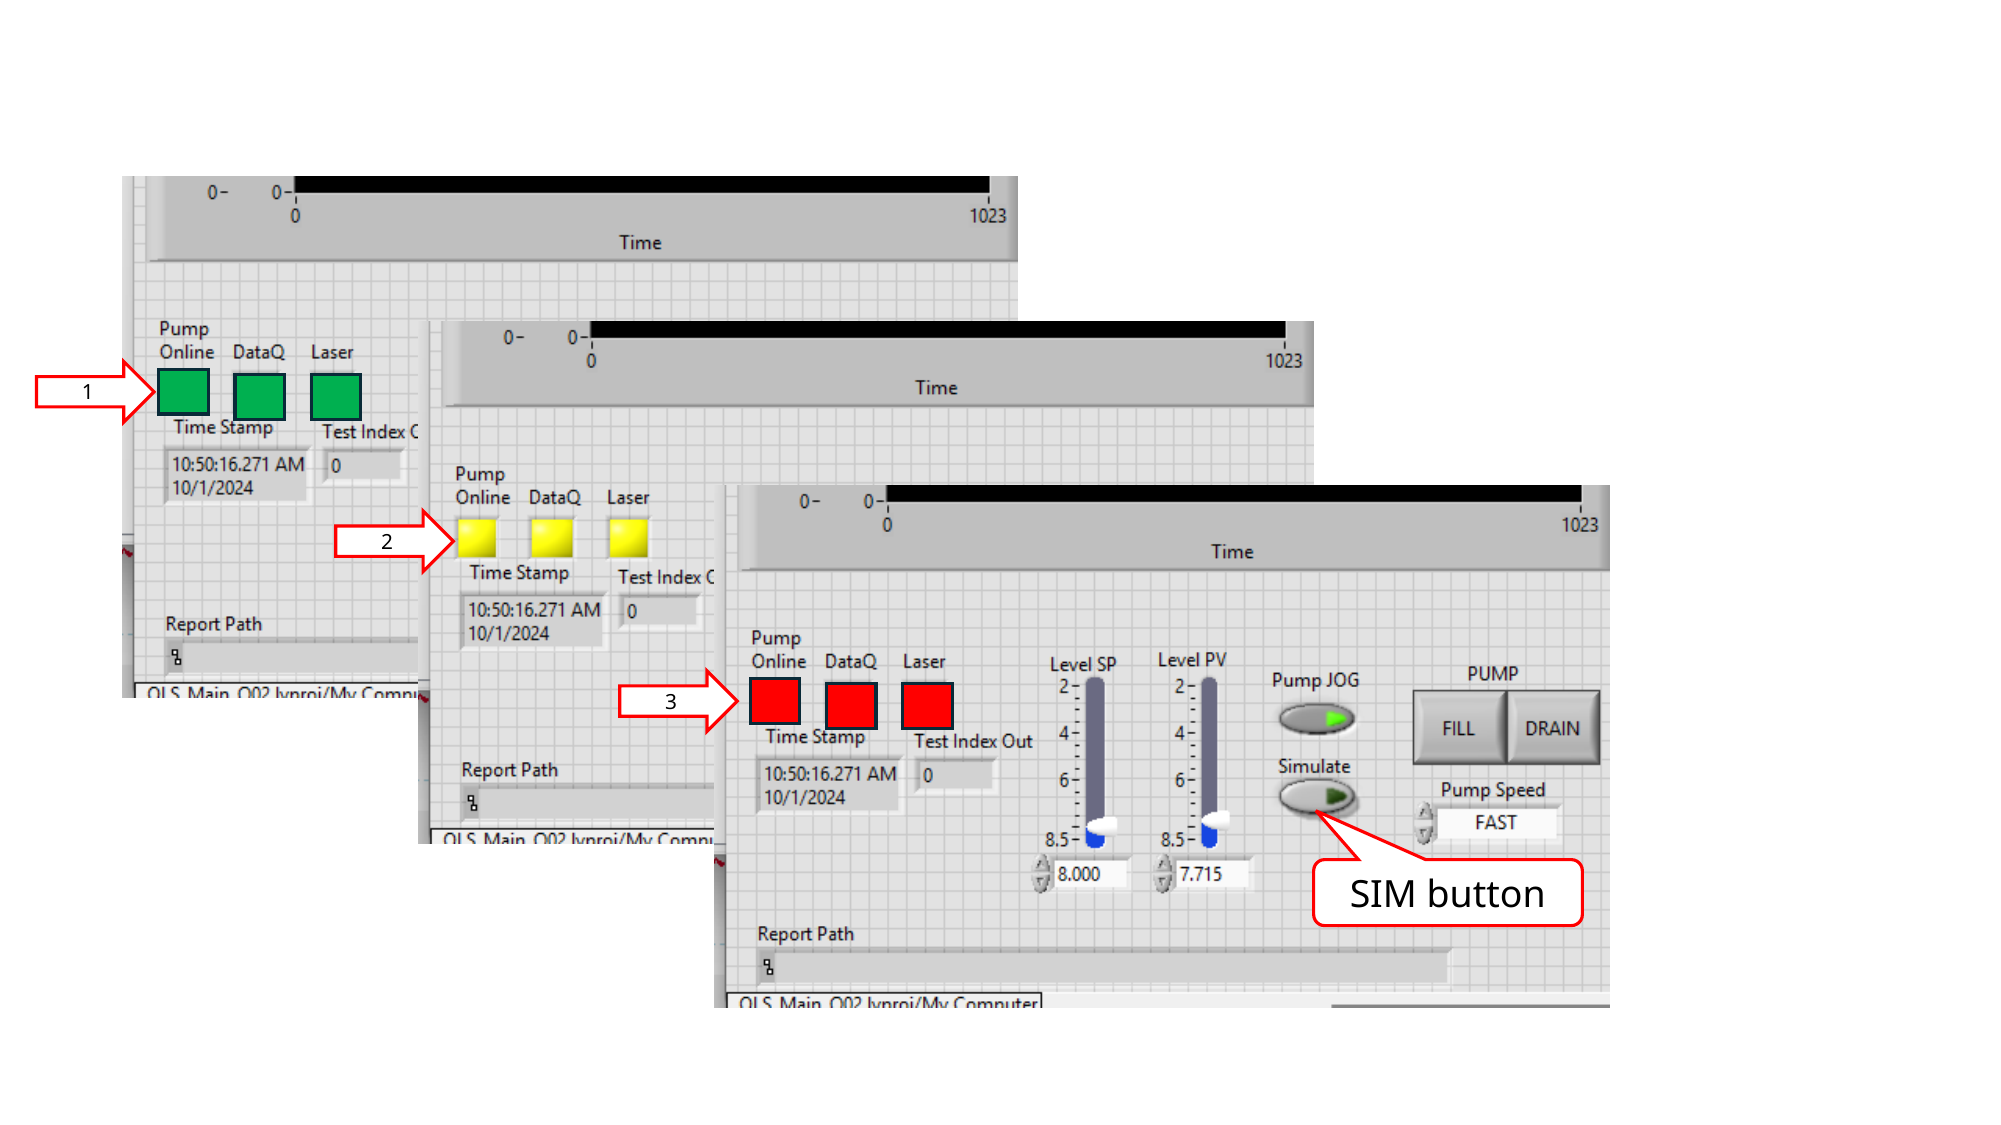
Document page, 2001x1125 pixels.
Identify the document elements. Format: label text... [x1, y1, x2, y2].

text_box 1 [34, 375, 121, 409]
picture [121, 175, 1611, 1008]
